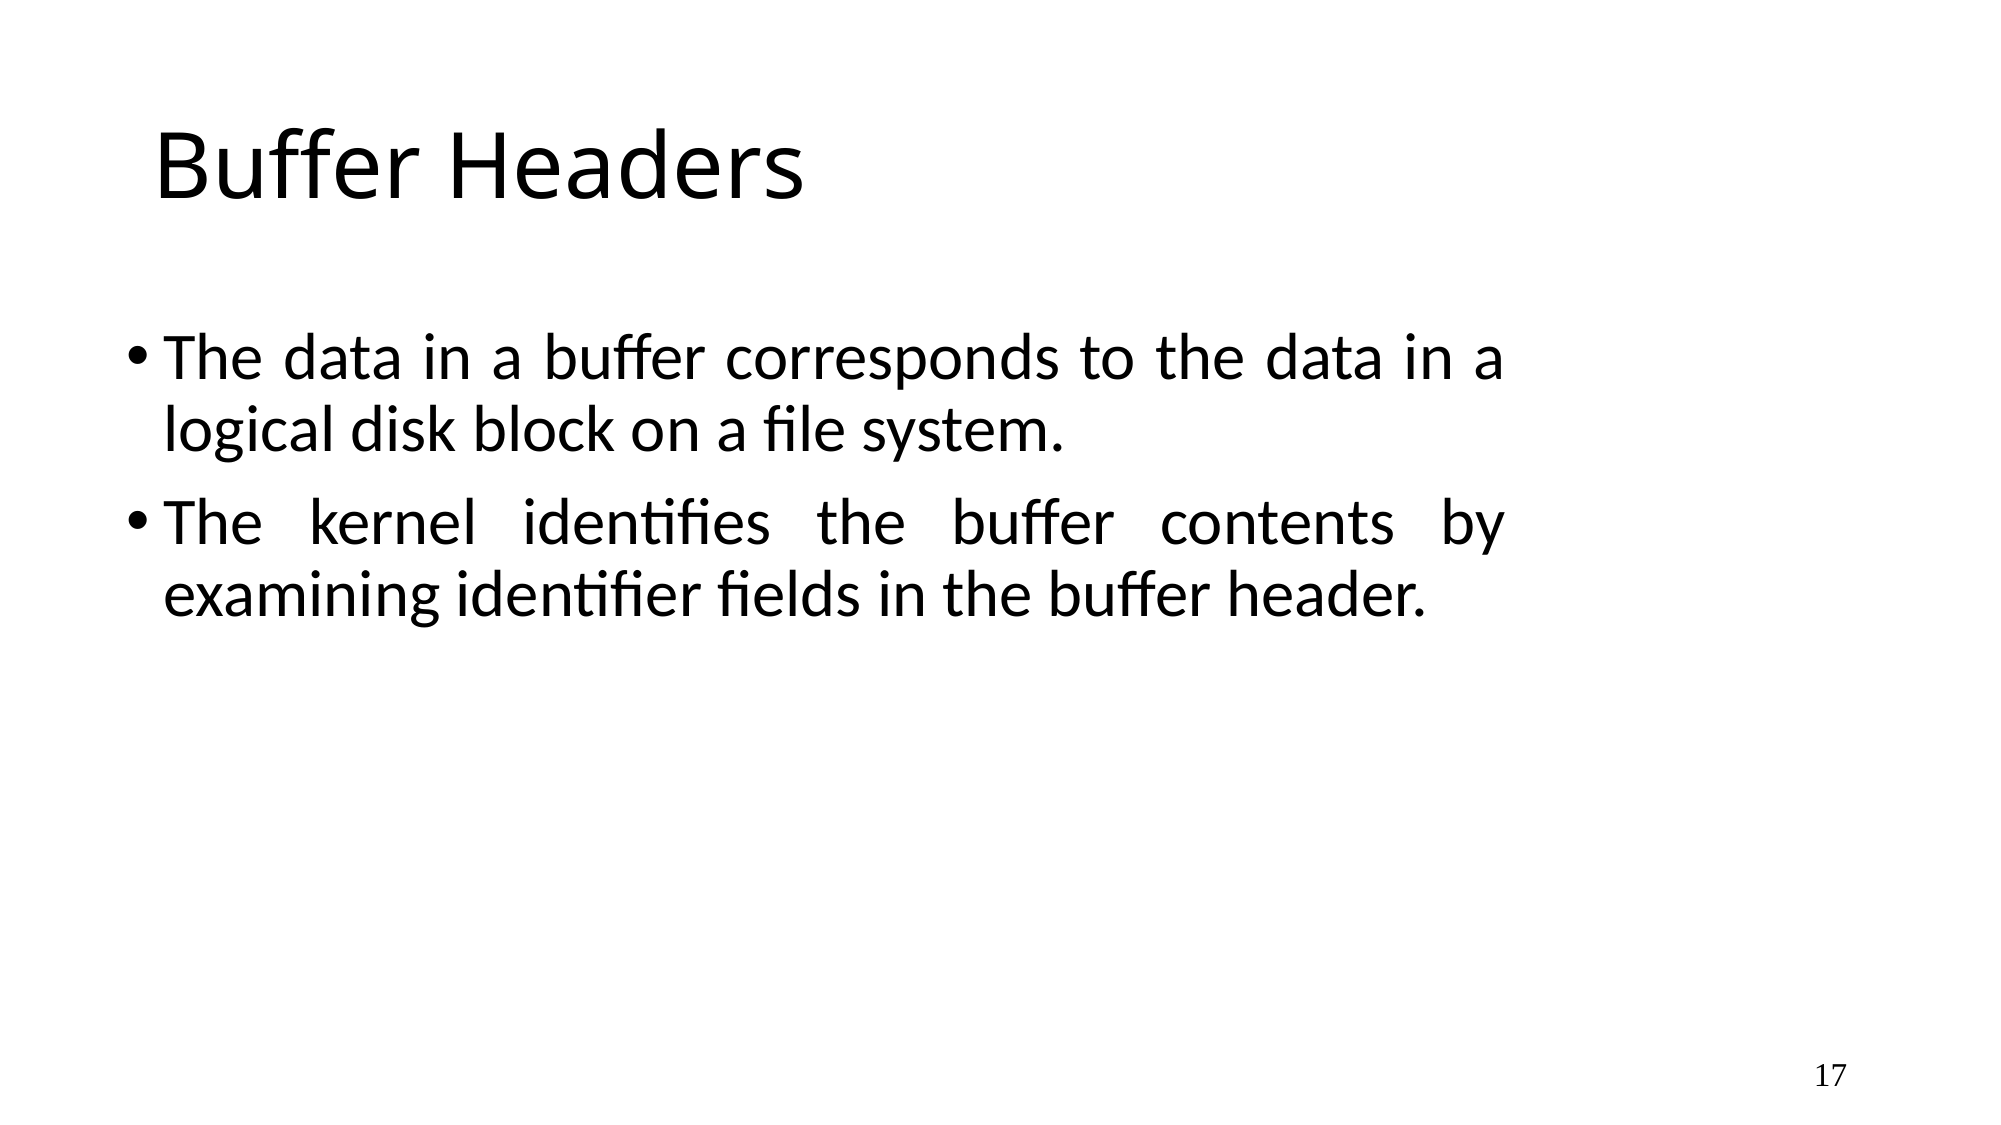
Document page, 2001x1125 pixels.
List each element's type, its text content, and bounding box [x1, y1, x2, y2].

list The data in a buffer corresponds to the data in a logical disk block on a file system. The kernel identifies the buffer contents by examining identifier fields in the buffer header. [111, 314, 1522, 952]
title Buffer Headers [137, 59, 1863, 278]
slide_number 17 [1412, 1042, 1863, 1103]
